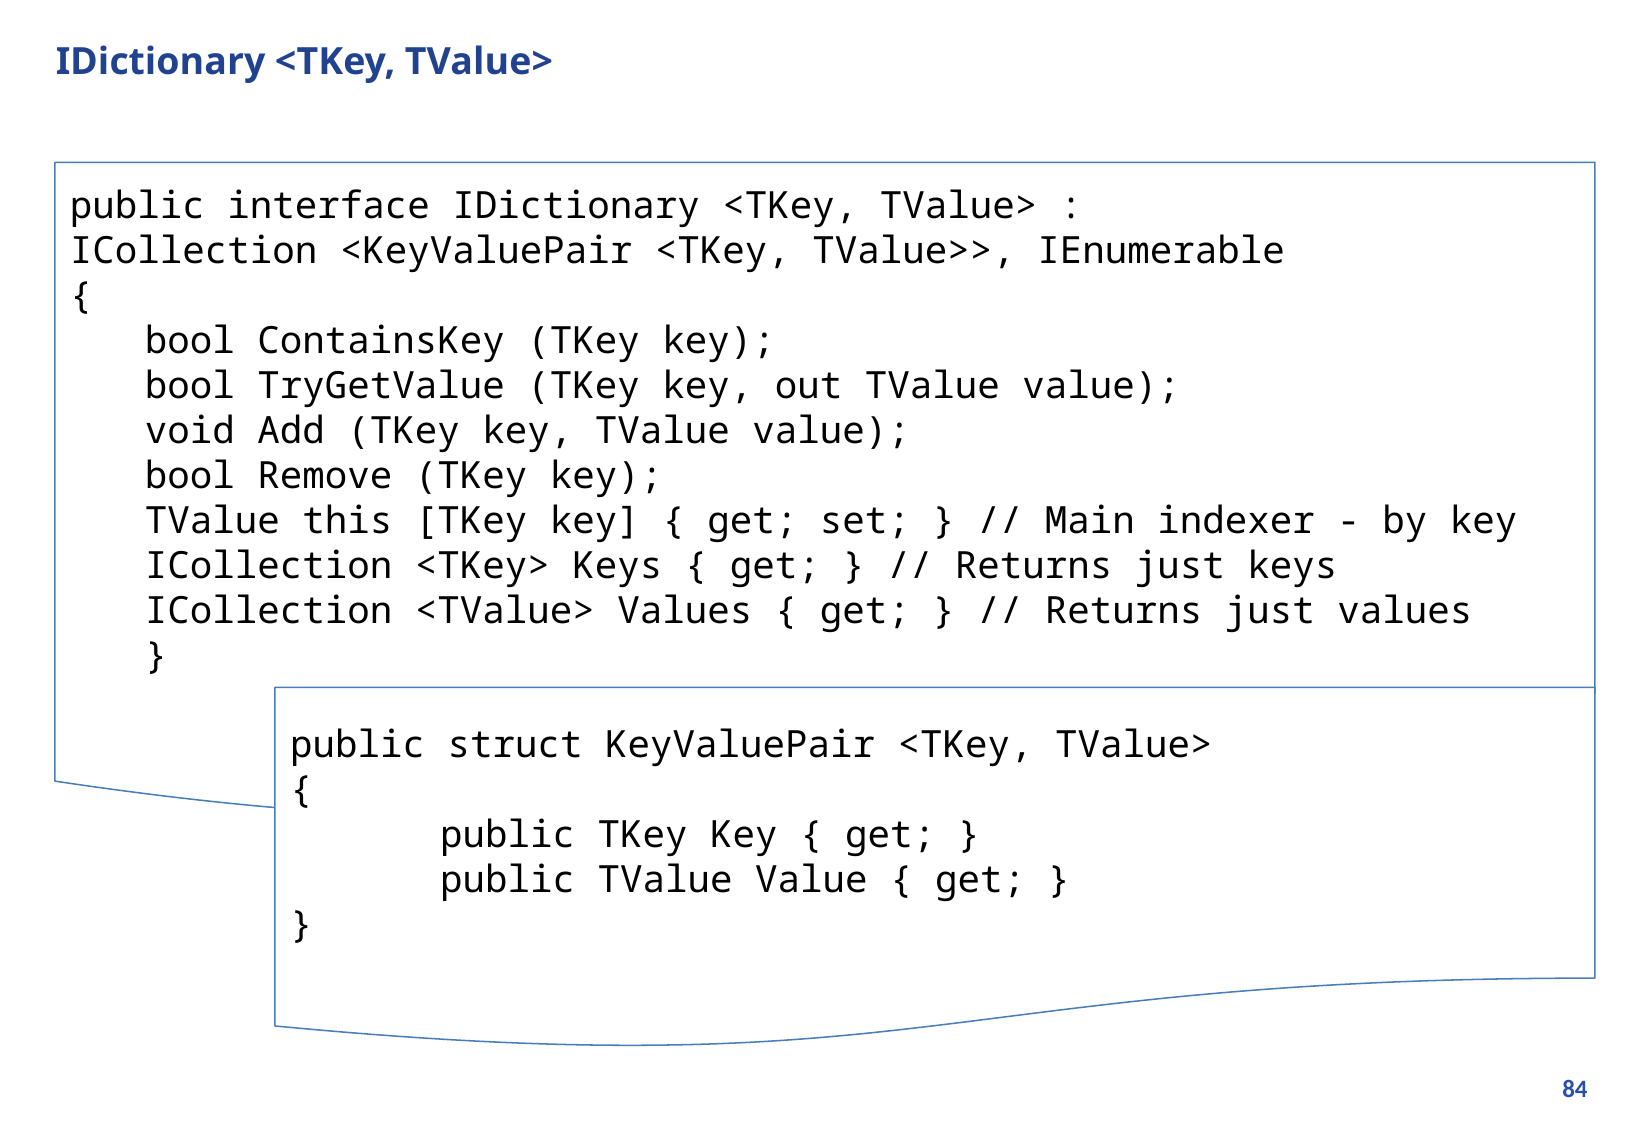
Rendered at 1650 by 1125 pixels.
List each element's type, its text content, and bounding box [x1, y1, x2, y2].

text_box public interface IDictionary <TKey, TValue> : ICollection <KeyValuePair <TKey, TValue>>, IEnumerable { bool ContainsKey (TKey key); bool TryGetValue (TKey key, out TValue value); void Add (TKey key, TValue value); bool Remove (TKey key); TValue this [TKey key] { get; set; } // Main indexer - by key ICollection <TKey> Keys { get; } // Returns just keys ICollection <TValue> Values { get; } // Returns just values } [54, 161, 1596, 809]
title IDictionary <TKey, TValue> [40, 29, 1616, 90]
text_box public struct KeyValuePair <TKey, TValue> { public TKey Key { get; } public TValue Value { get; } } [274, 686, 1596, 1047]
